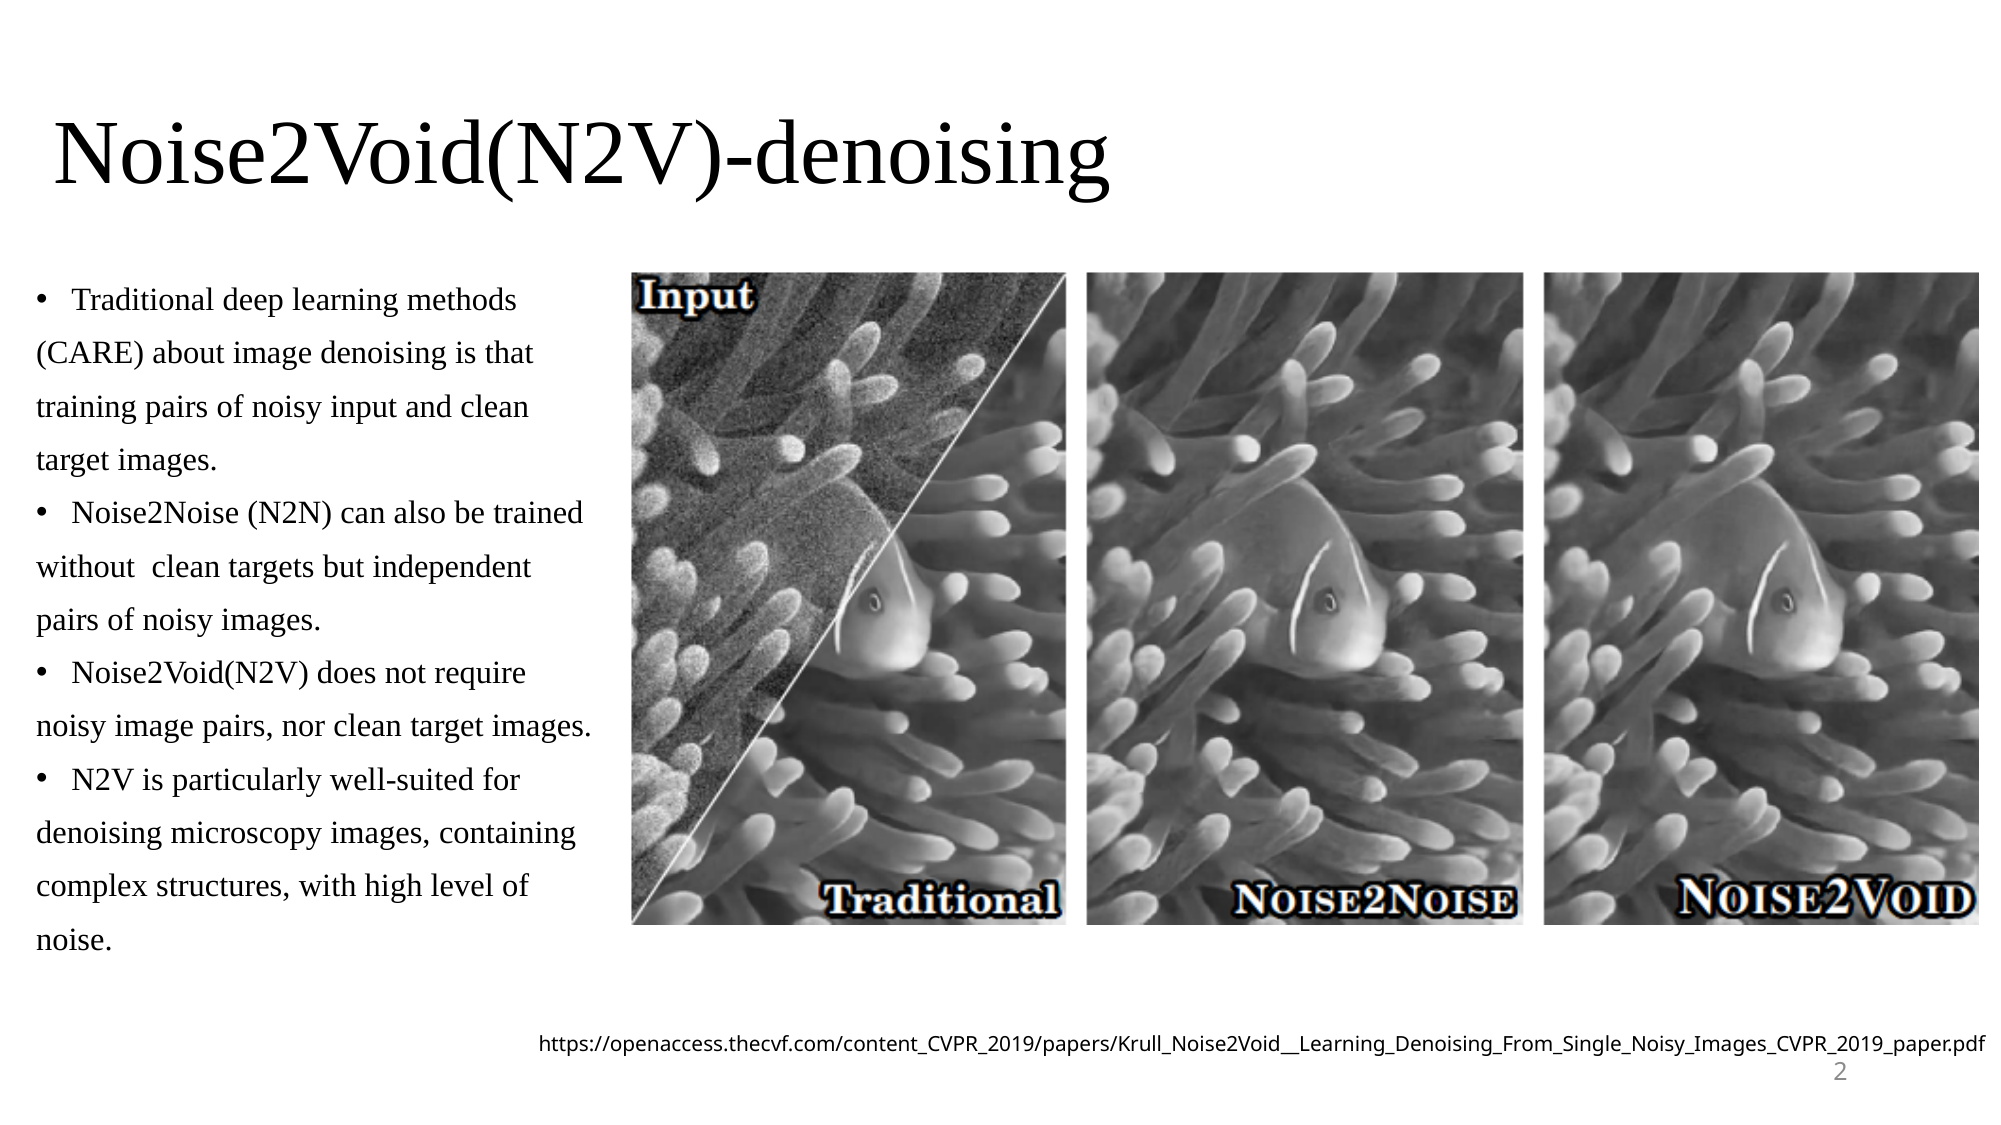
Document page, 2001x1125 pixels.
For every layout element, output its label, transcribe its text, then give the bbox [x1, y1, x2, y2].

picture [630, 271, 1979, 925]
text_box https://openaccess.thecvf.com/content_CVPR_2019/papers/Krull_Noise2Void__Learning_Denoising_From_Single_Noisy_Images_CVPR_2019_paper.pdf [59, 1023, 2000, 1063]
slide_number 2 [1412, 1063, 1863, 1103]
title Noise2Void(N2V)-denoising [38, 50, 1764, 258]
list Traditional deep learning methods (CARE) about image denoising is that training pairs of noisy input and clean target images. Noise2Noise (N2N) can also be trained without clean targets but independent pairs of noisy images. Noise2Void(N2V) does not require noisy image pairs, nor clean target images. N2V is particularly well-suited for denoising microscopy images, containing complex structures, with high level of noise. [21, 217, 648, 971]
